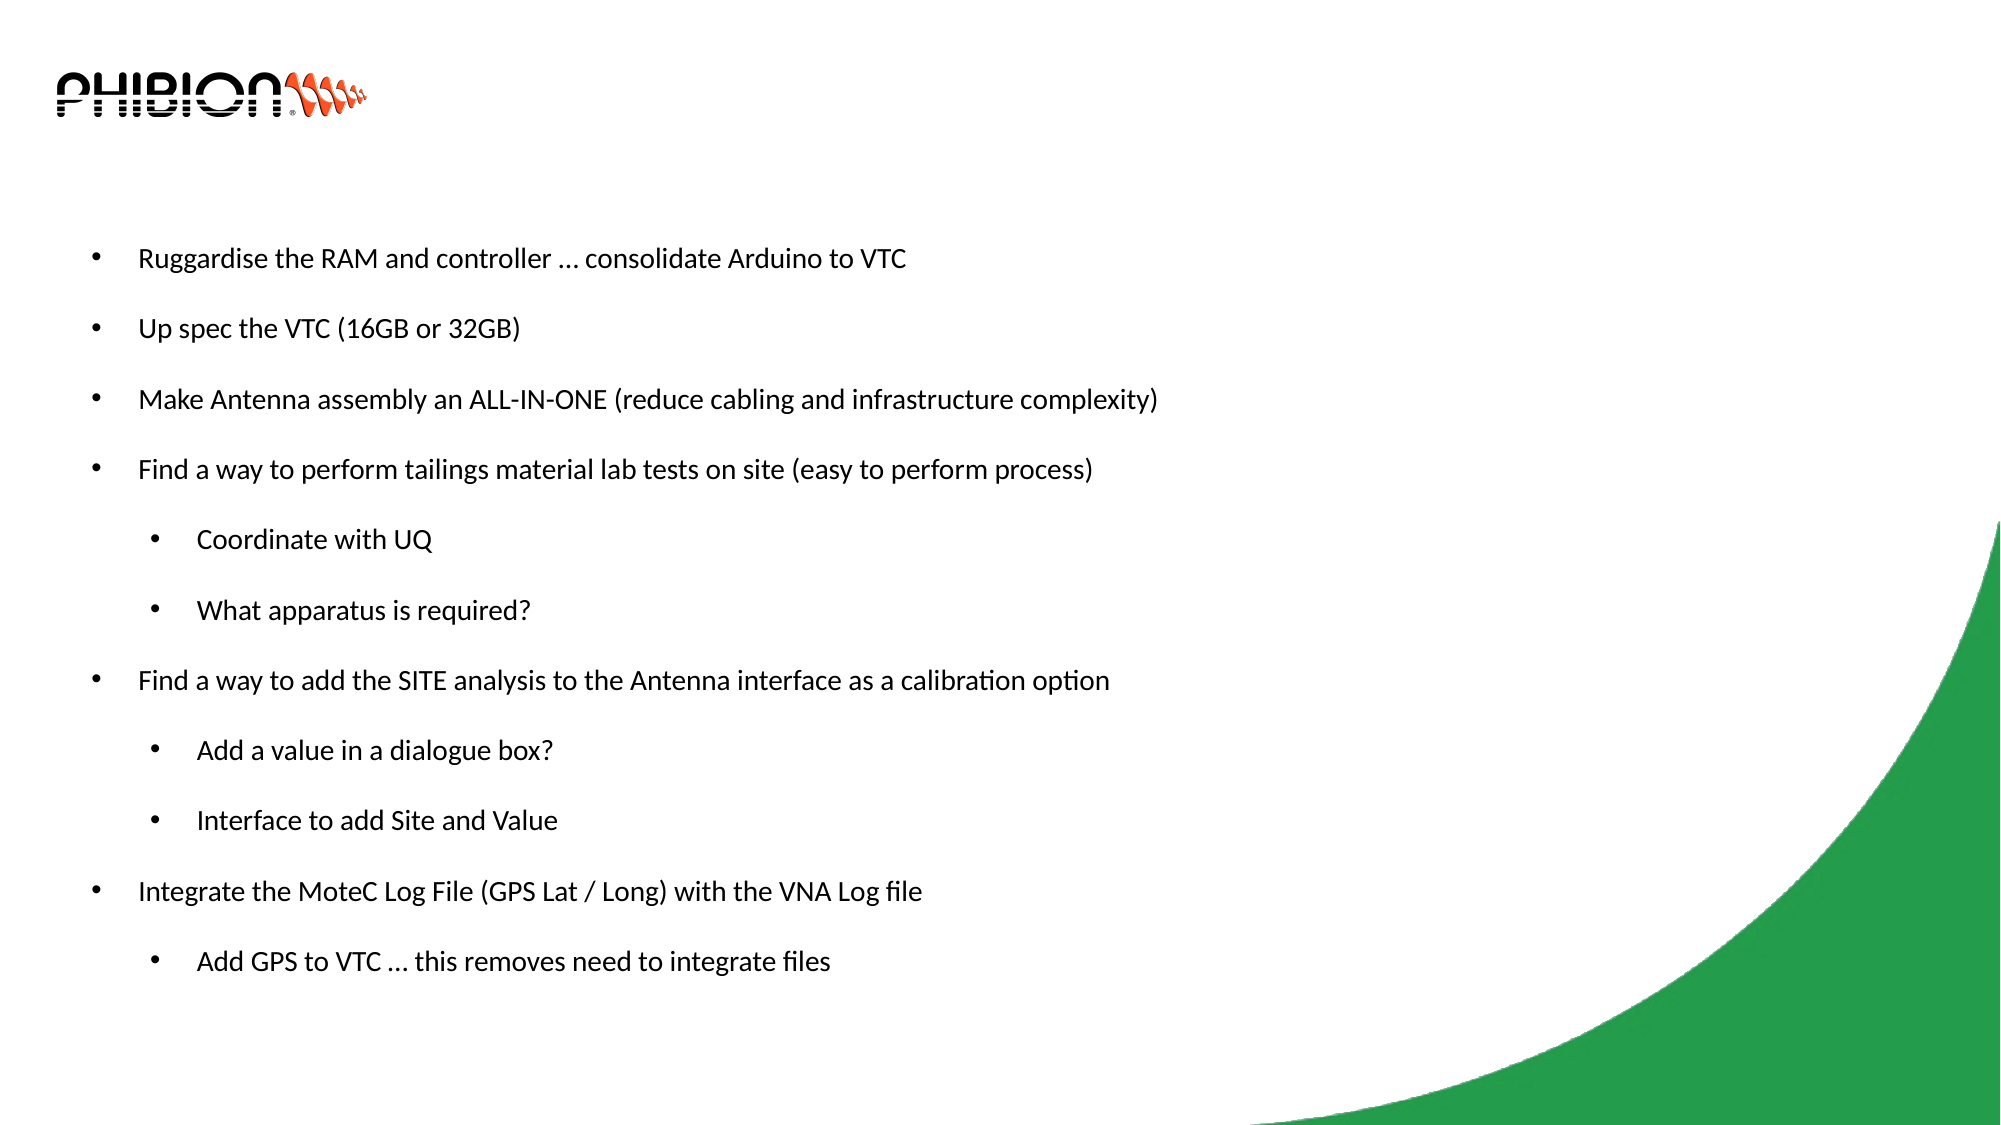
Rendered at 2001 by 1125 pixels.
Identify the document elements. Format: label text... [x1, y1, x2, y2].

picture [1192, 515, 2001, 1125]
text_box Ruggardise the RAM and controller … consolidate Arduino to VTC Up spec the VTC (16GB or 32GB) Make Antenna assembly an ALL-IN-ONE (reduce cabling and infrastructure complexity) Find a way to perform tailings material lab tests on site (easy to perform process) Coordinate with UQ What apparatus is required? Find a way to add the SITE analysis to the Antenna interface as a calibration option Add a value in a dialogue box? Interface to add Site and Value Integrate the MoteC Log File (GPS Lat / Long) with the VNA Log file Add GPS to VTC … this removes need to integrate files [76, 196, 1461, 985]
picture [55, 72, 374, 117]
